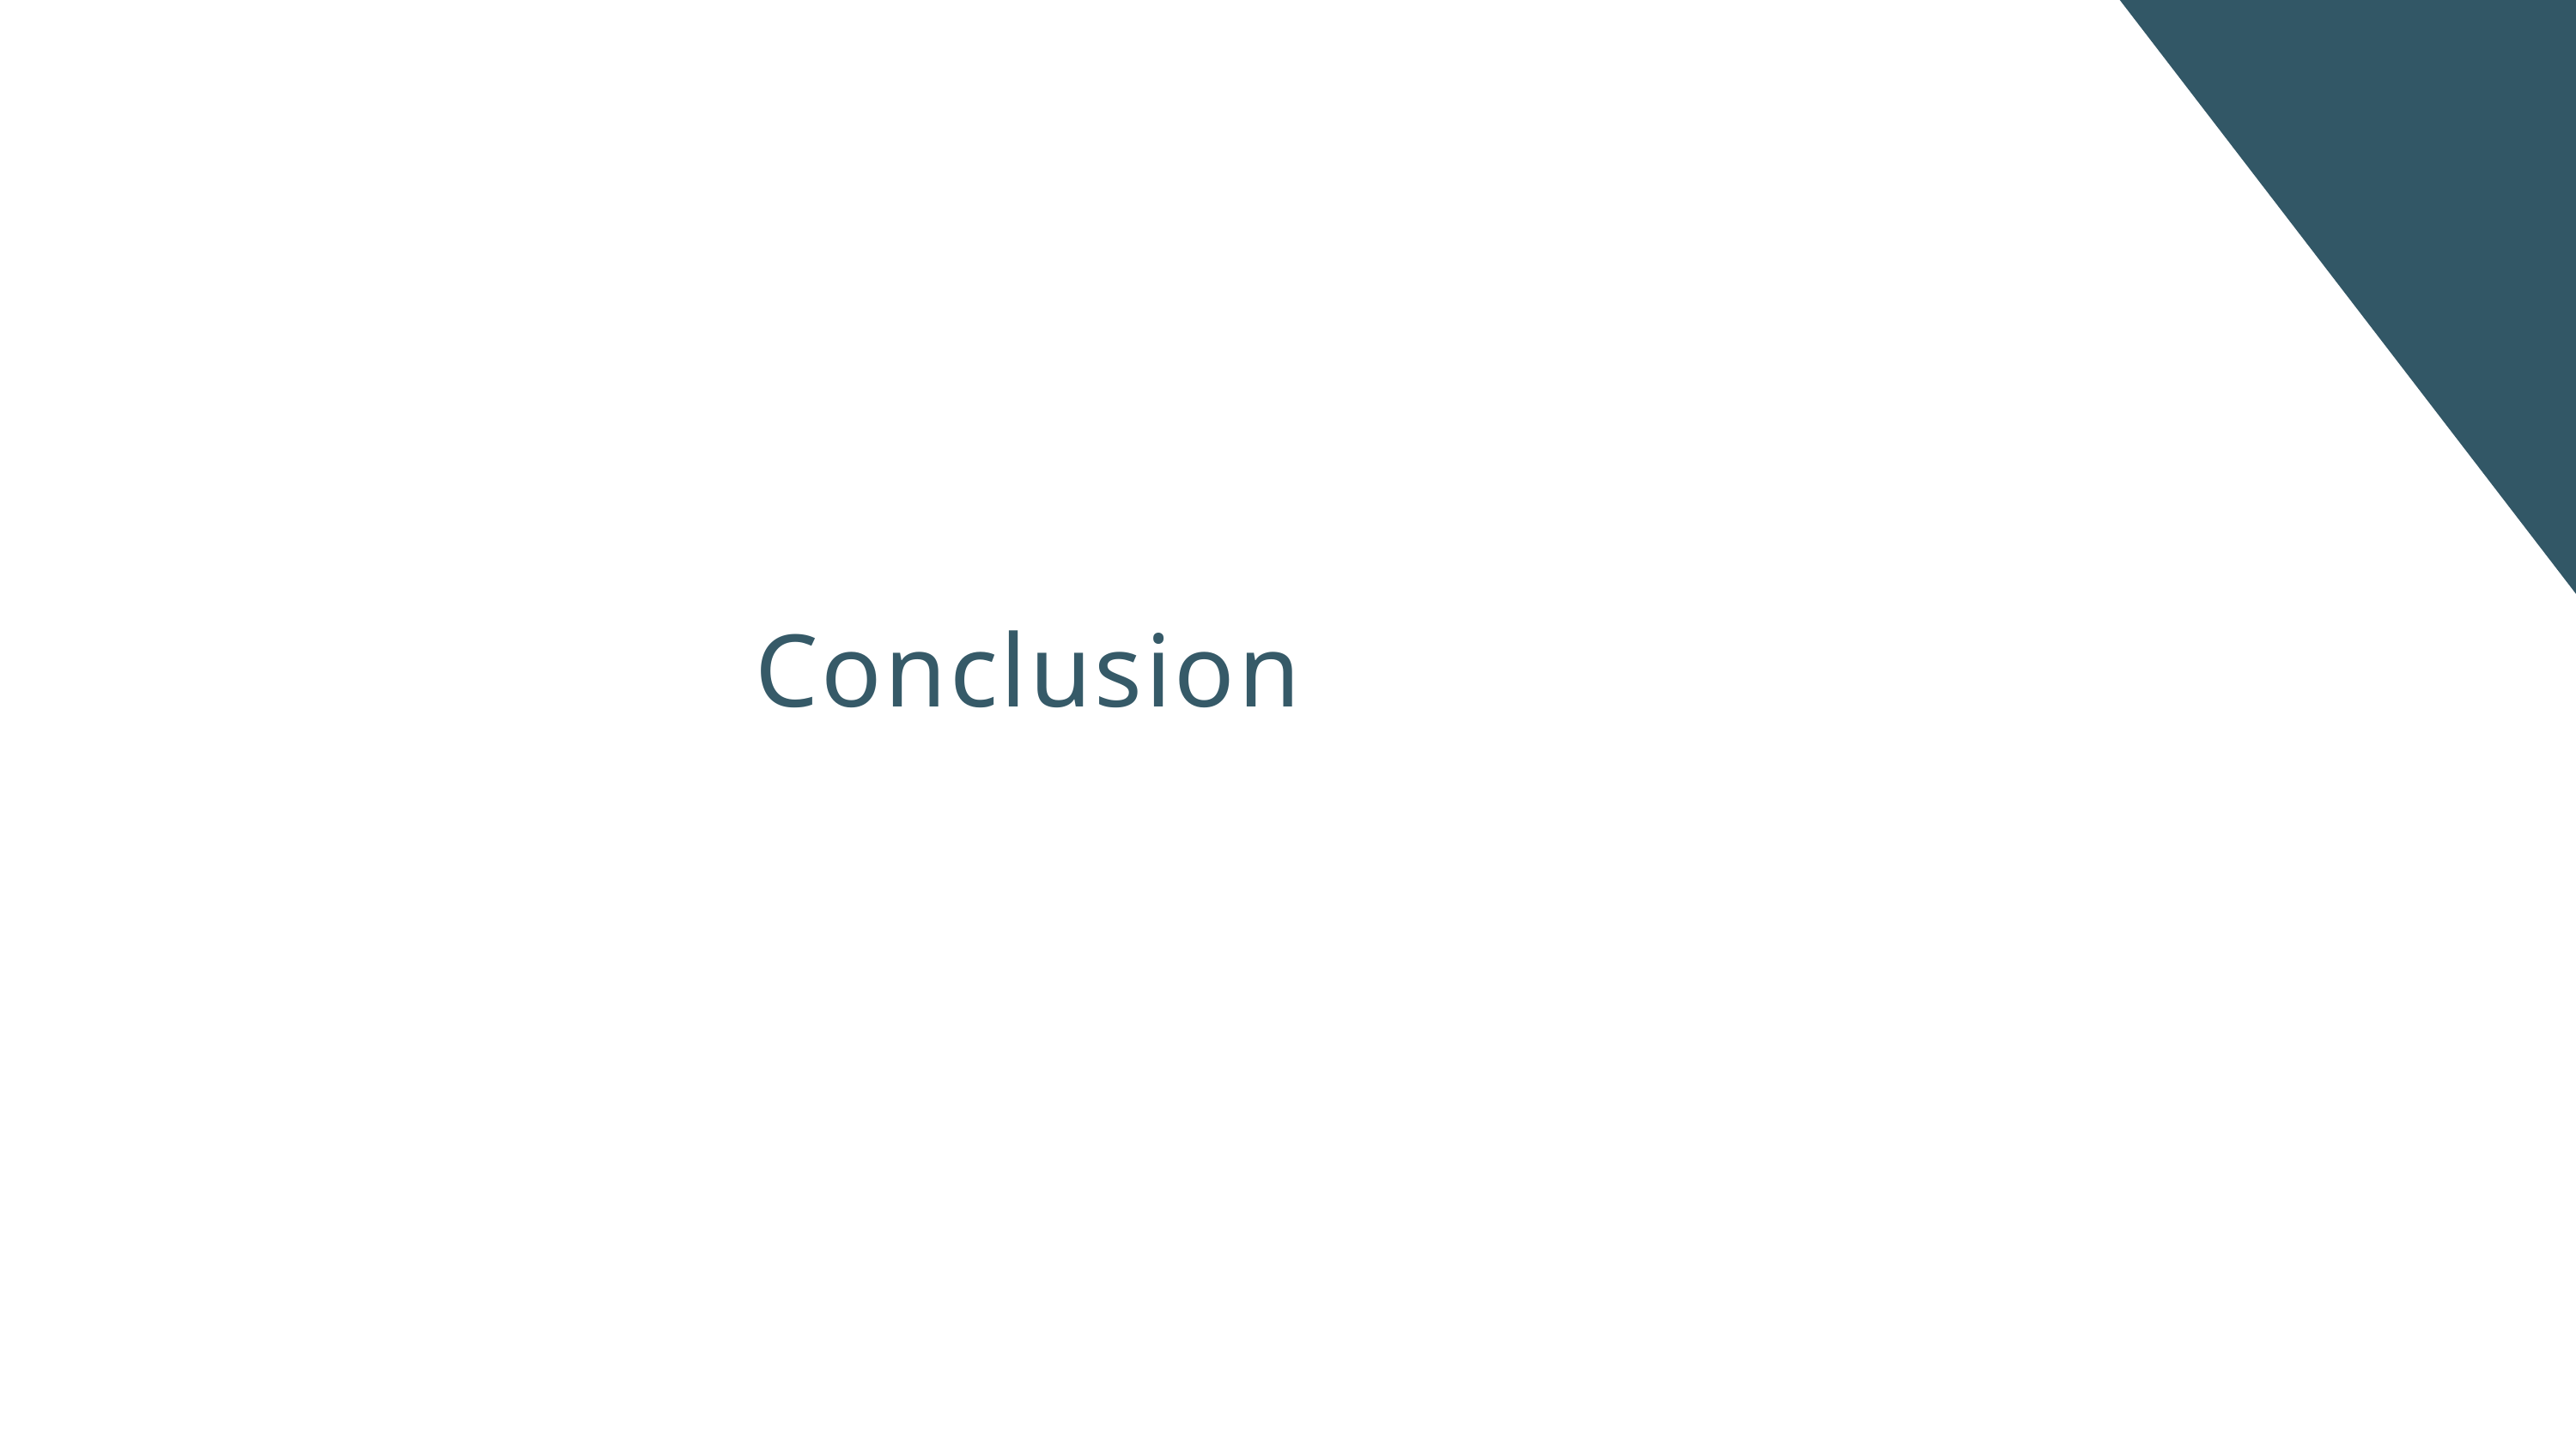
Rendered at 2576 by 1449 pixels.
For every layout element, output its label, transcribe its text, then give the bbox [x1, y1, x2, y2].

text_box Conclusion [434, 596, 1622, 727]
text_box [2119, 0, 2576, 595]
